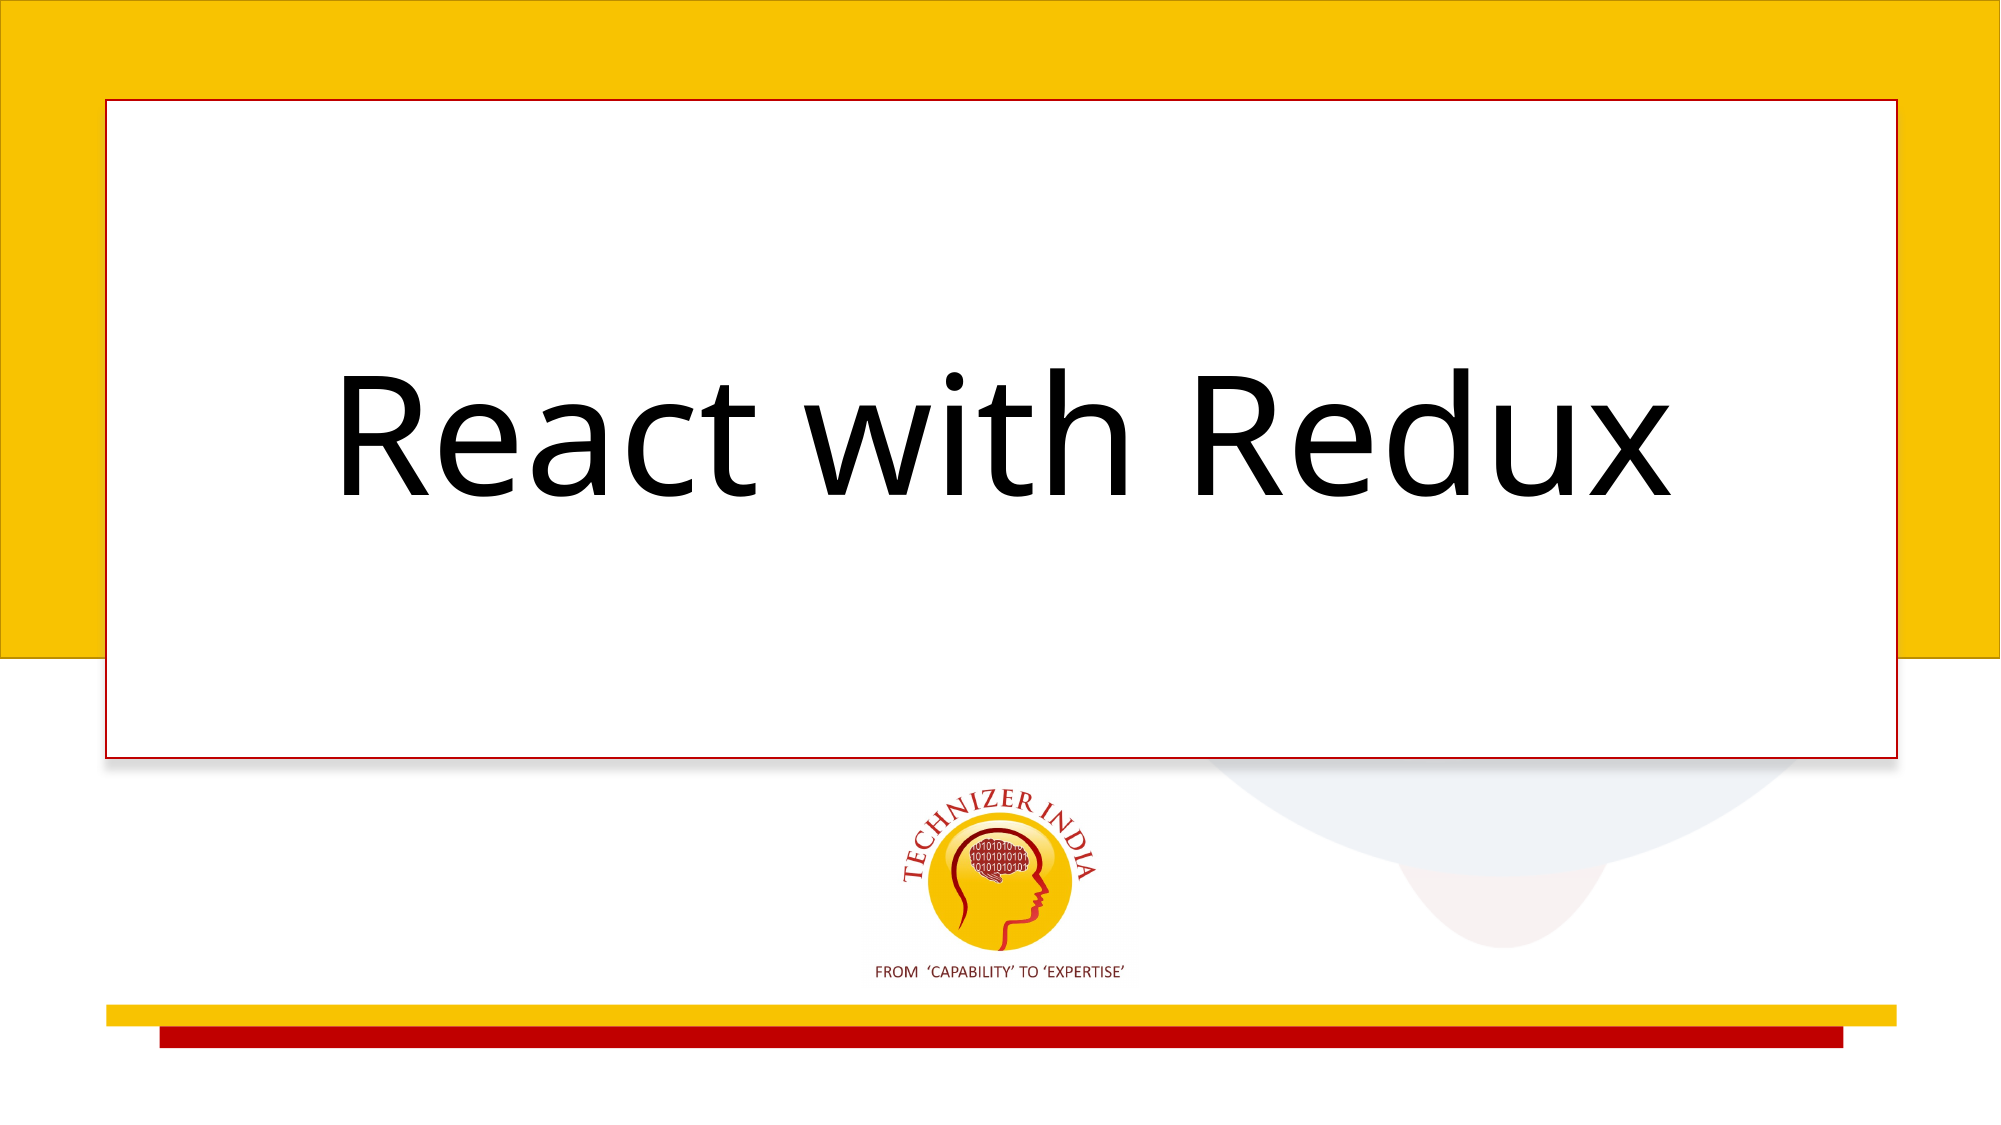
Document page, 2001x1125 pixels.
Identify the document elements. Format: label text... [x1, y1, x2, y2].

picture [861, 779, 1139, 988]
text_box React with Redux [105, 99, 1898, 759]
text_box [105, 1004, 1898, 1027]
text_box [0, 0, 2000, 659]
text_box [159, 1025, 1844, 1049]
